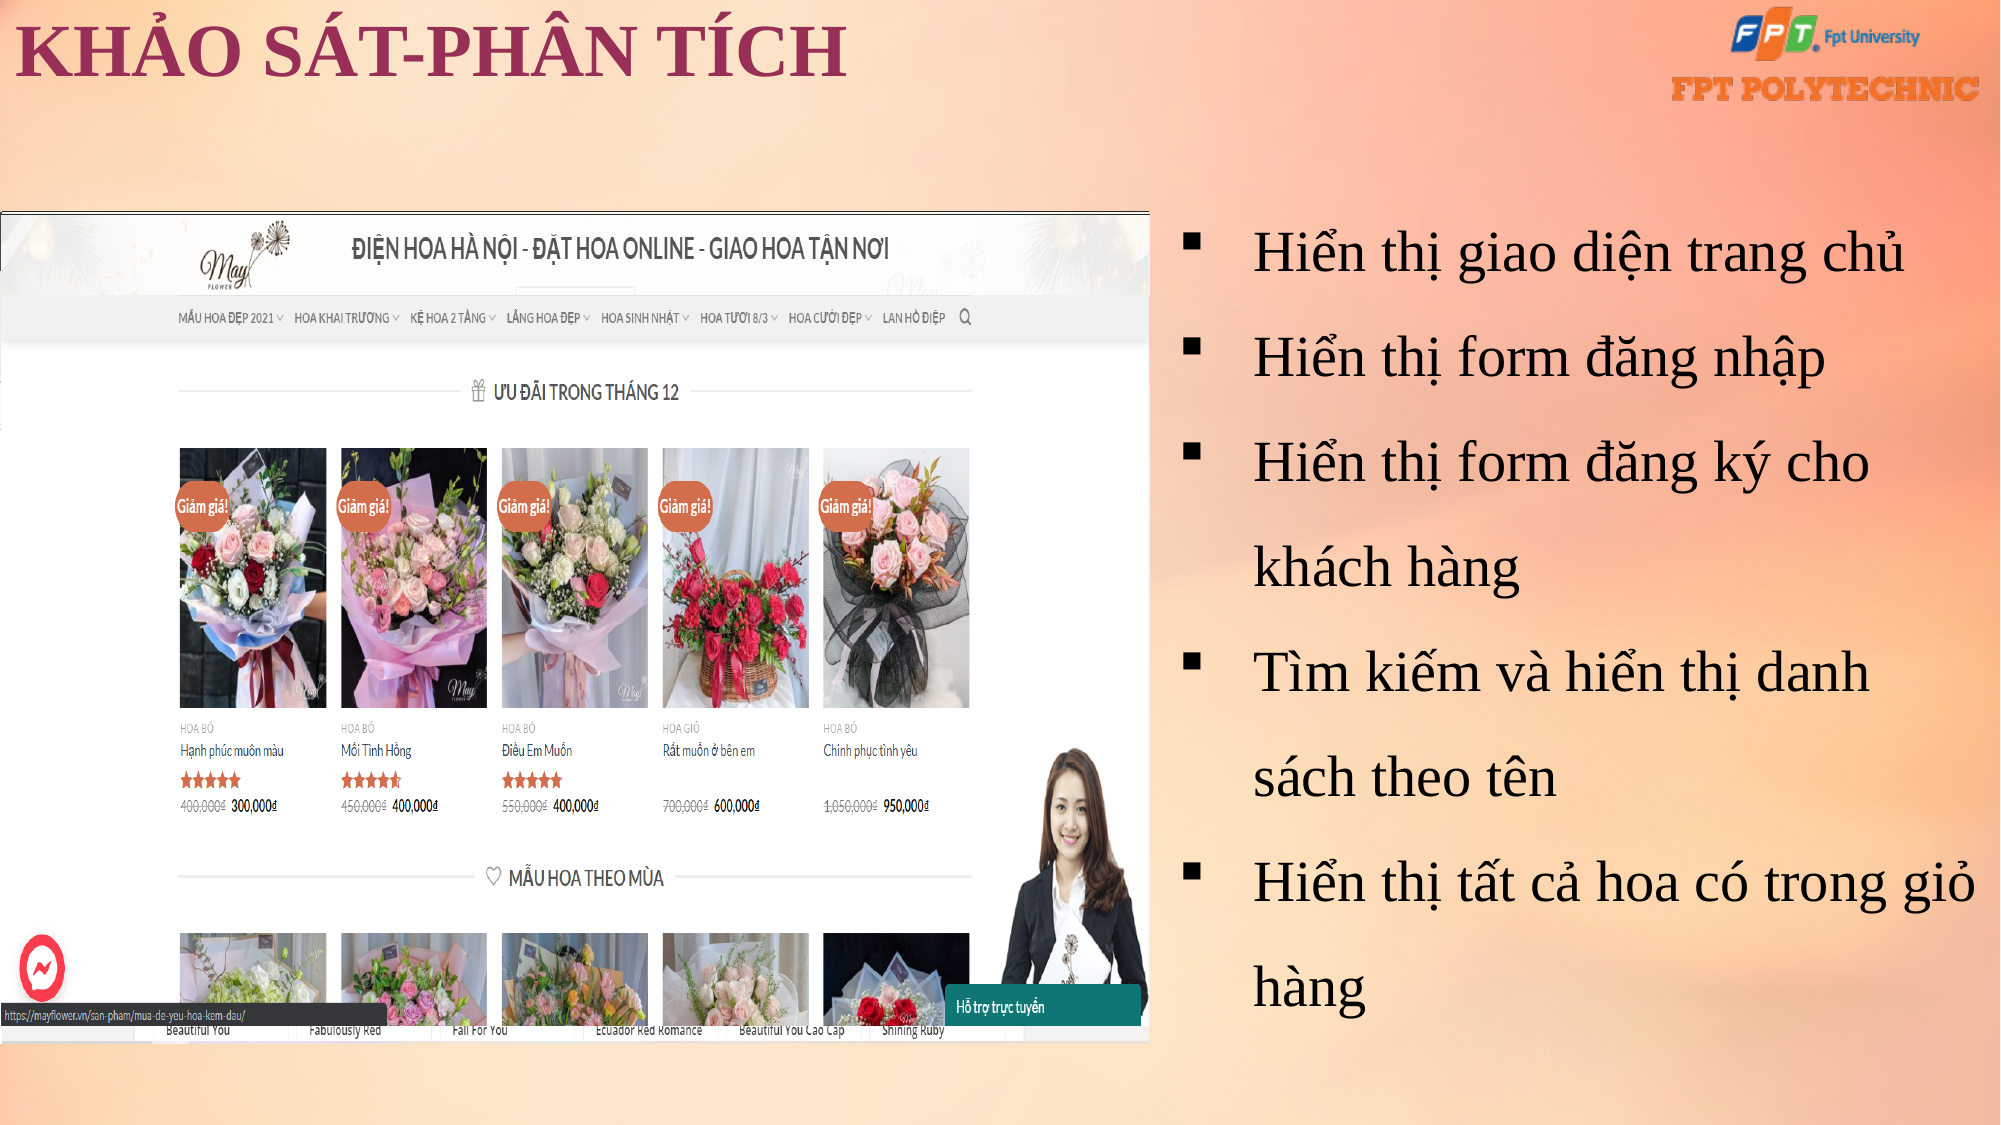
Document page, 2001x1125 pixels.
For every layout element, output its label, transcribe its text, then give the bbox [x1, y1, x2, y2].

picture [0, 0, 2001, 1125]
text_box Hiển thị giao diện trang chủ Hiển thị form đăng nhập Hiển thị form đăng ký cho khách hàng Tìm kiếm và hiển thị danh sách theo tên Hiển thị tất cả hoa có trong giỏ hàng [1088, 171, 1999, 1101]
text_box [488, 59, 1463, 211]
text_box KHẢO SÁT-PHÂN TÍCH [0, 0, 875, 100]
